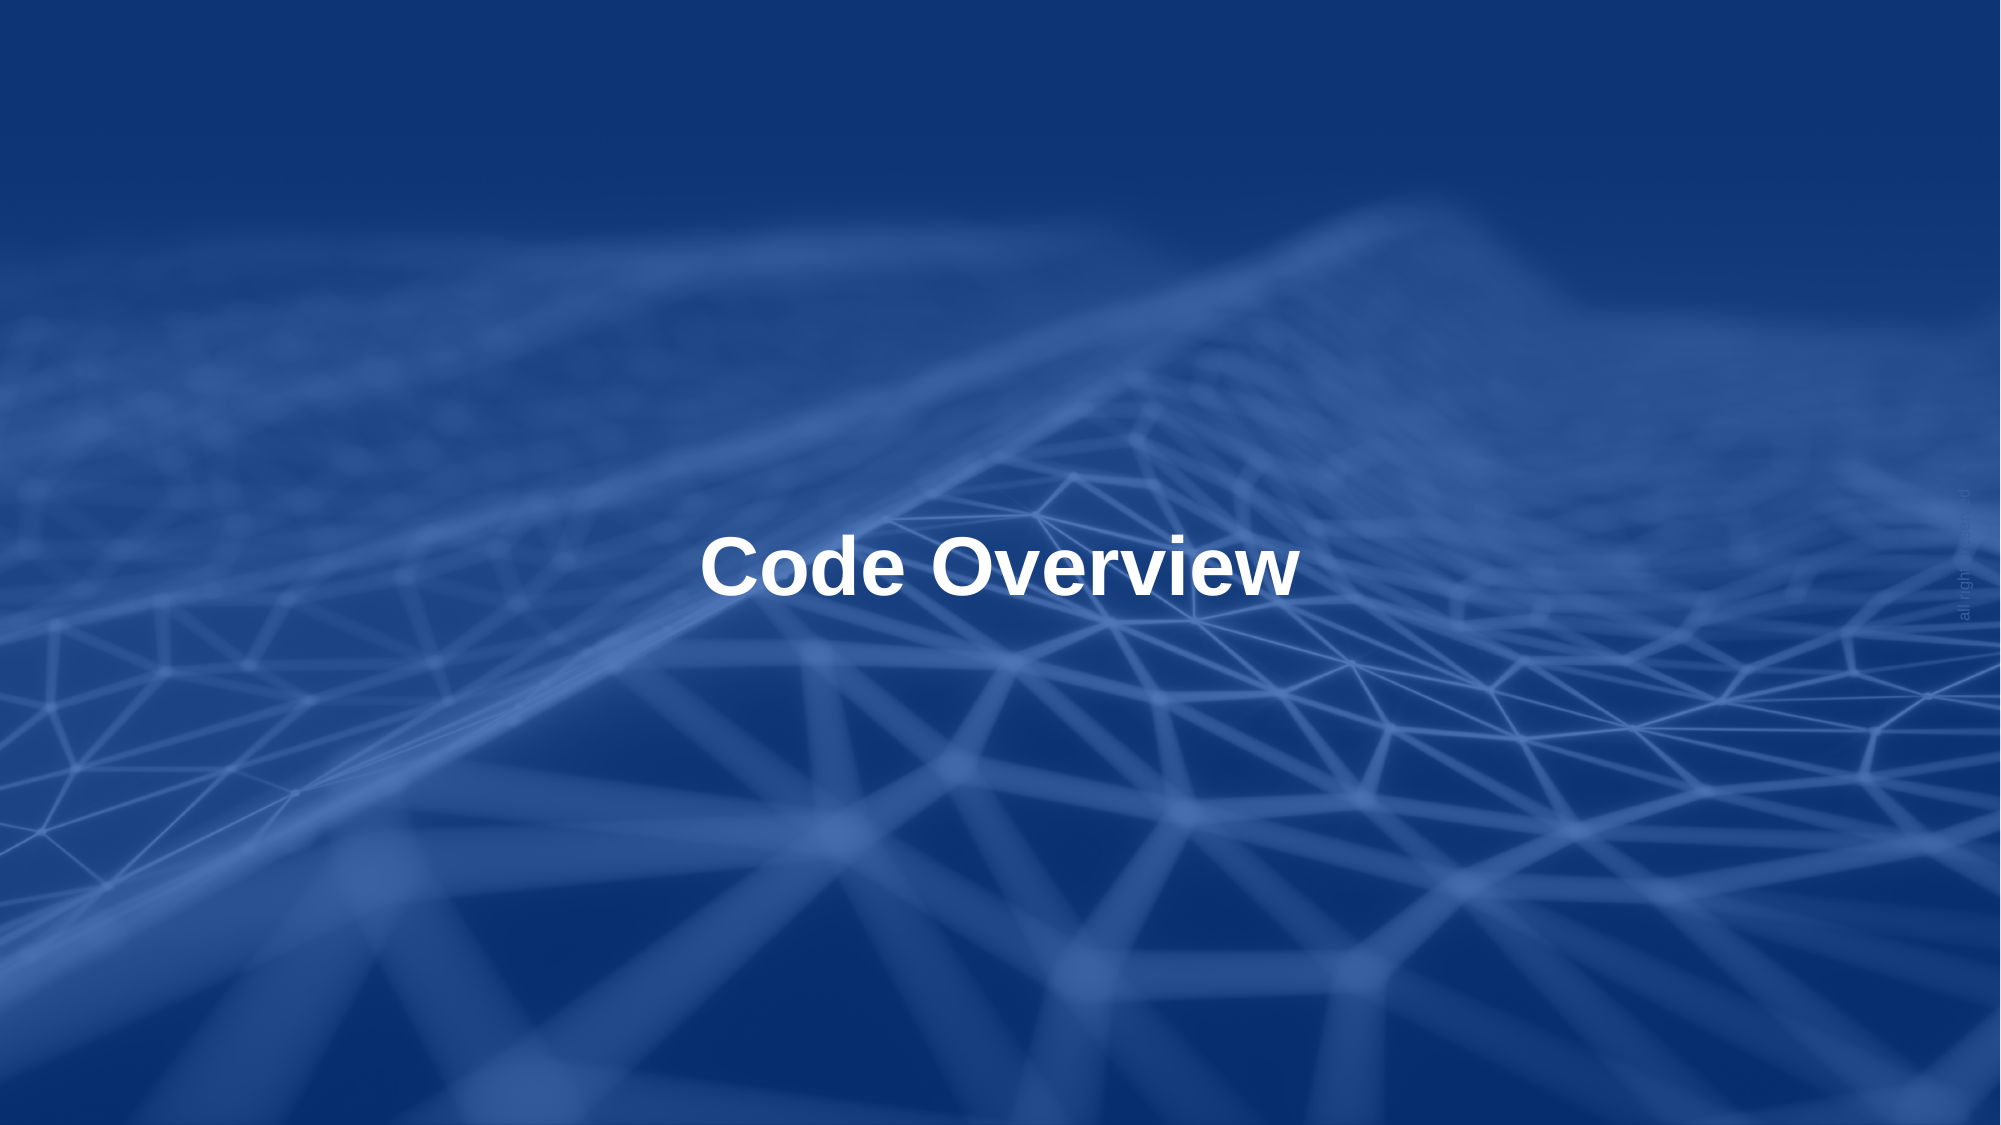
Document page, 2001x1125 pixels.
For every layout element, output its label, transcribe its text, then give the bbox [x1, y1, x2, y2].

title Code Overview [88, 407, 1912, 718]
